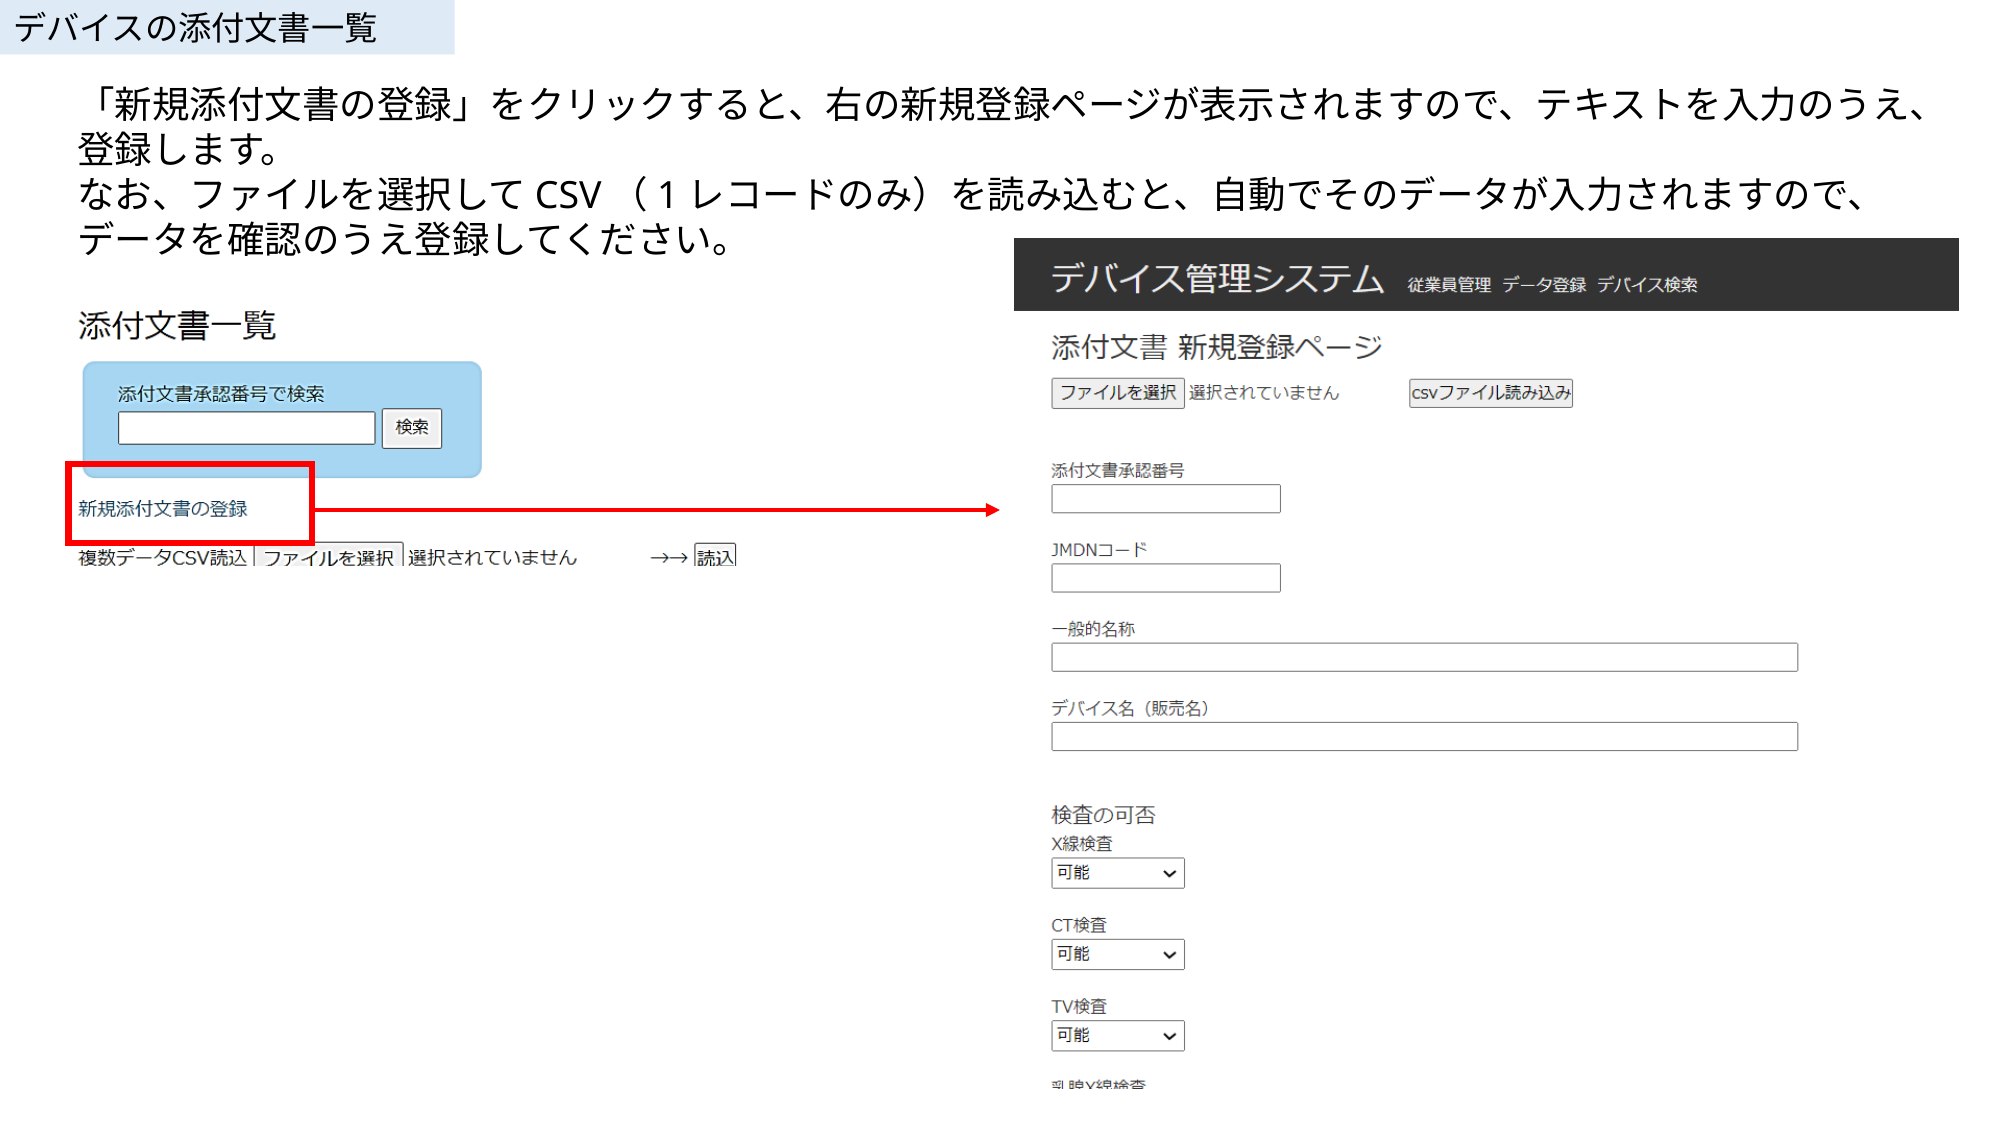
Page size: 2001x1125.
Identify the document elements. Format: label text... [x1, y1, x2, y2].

picture [41, 293, 844, 566]
text_box 「新規添付文書の登録」をクリックすると、右の新規登録ページが表示されますので、テキストを入力のうえ、 登録します。 なお、ファイルを選択してCSV（1レコードのみ）を読み込むと、自動でそのデータが入力されますので、 データを確認のうえ登録してください。 [62, 73, 1963, 313]
text_box デバイスの添付文書一覧 [0, 0, 455, 55]
picture [1014, 238, 1959, 1089]
